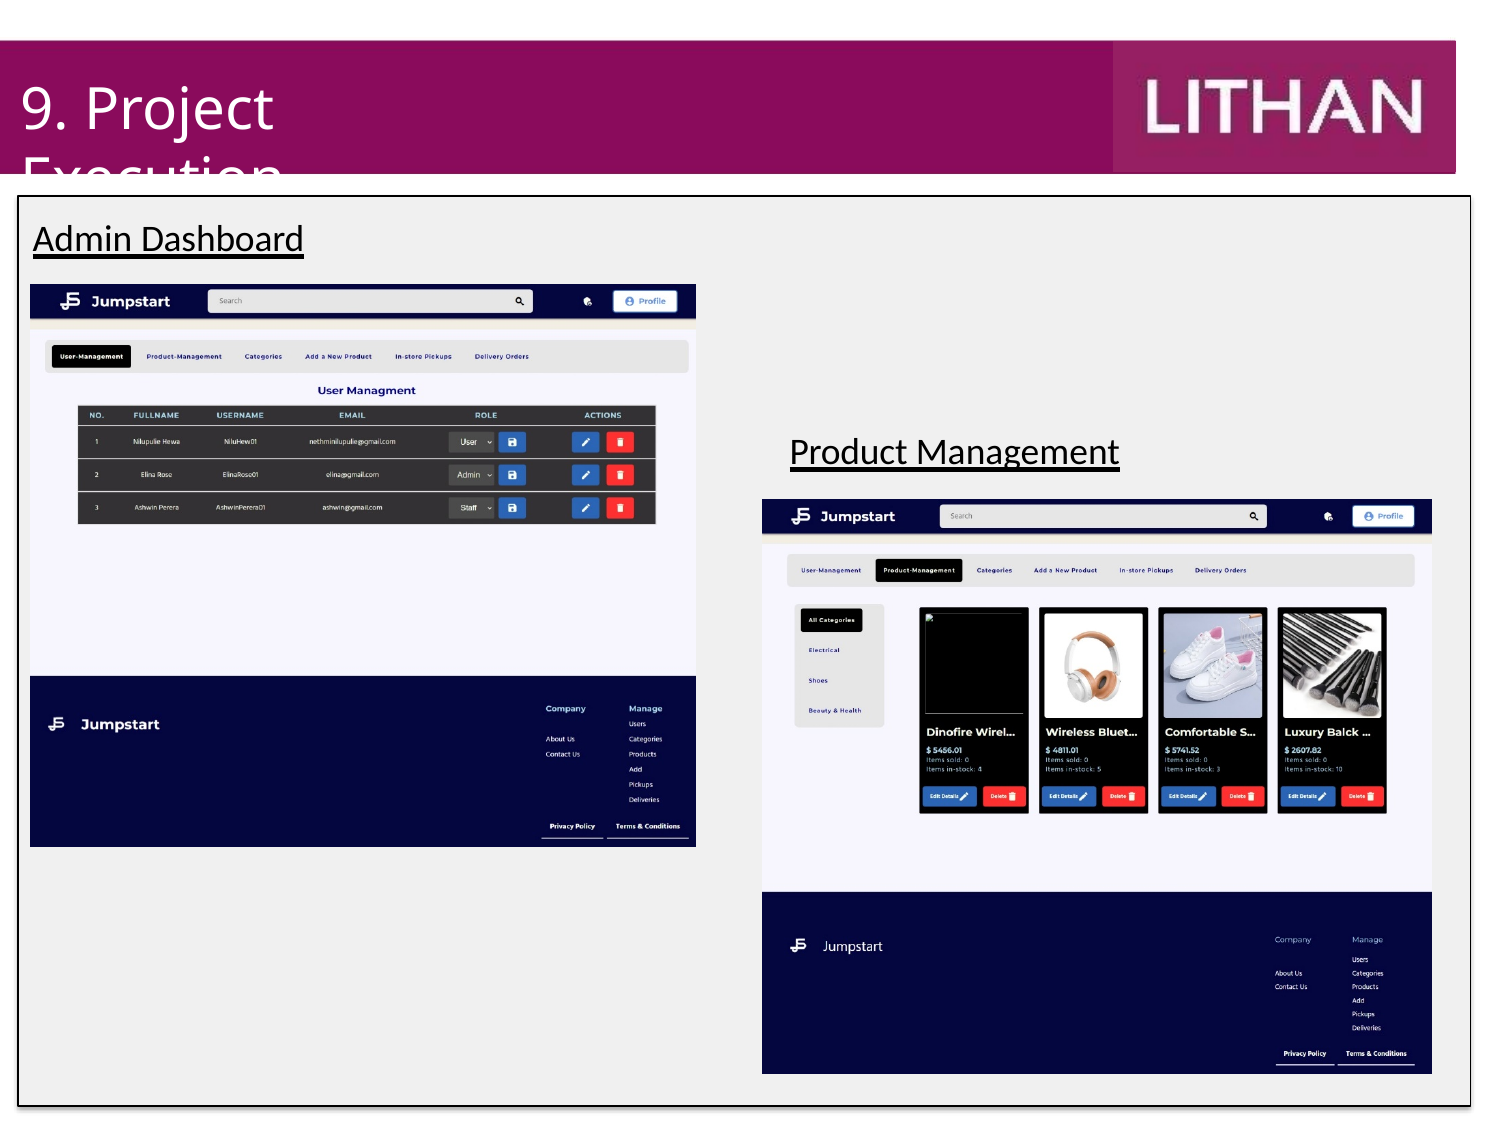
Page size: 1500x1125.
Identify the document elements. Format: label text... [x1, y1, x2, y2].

picture [0, 37, 1457, 178]
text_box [11, 194, 1477, 1116]
title 9. Project Execution [18, 68, 541, 194]
picture [762, 499, 1432, 1074]
picture [30, 283, 697, 847]
